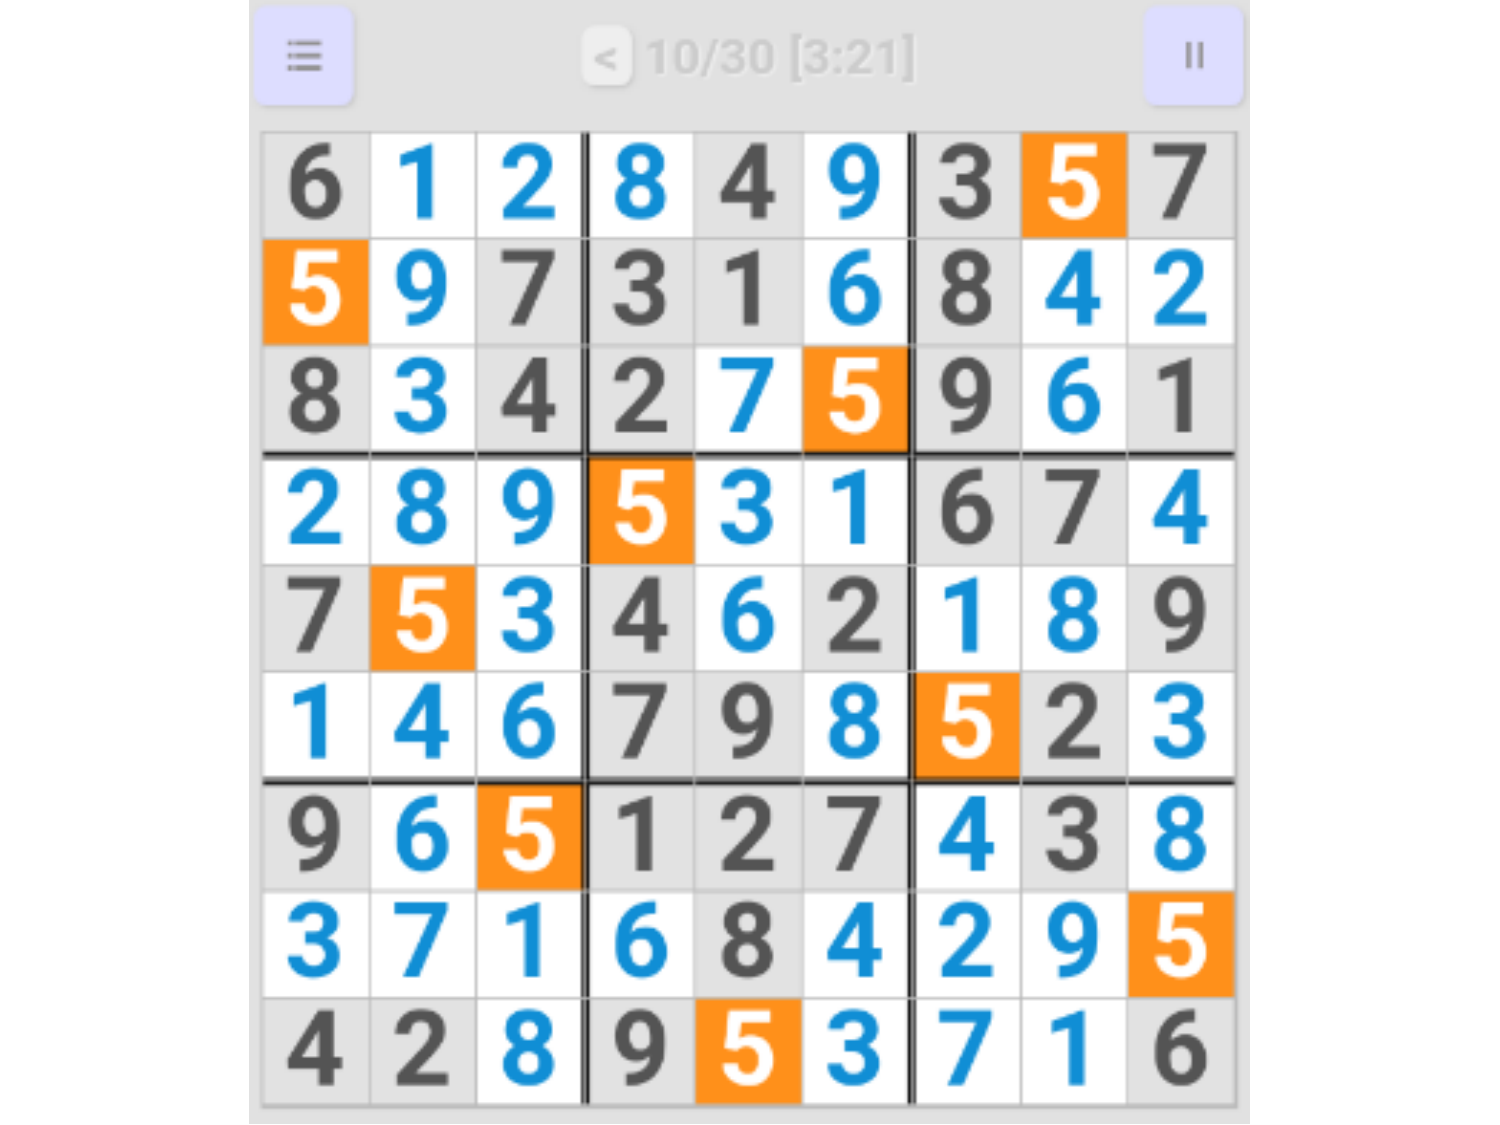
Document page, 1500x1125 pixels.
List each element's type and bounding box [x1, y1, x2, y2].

picture [249, 0, 1251, 1125]
